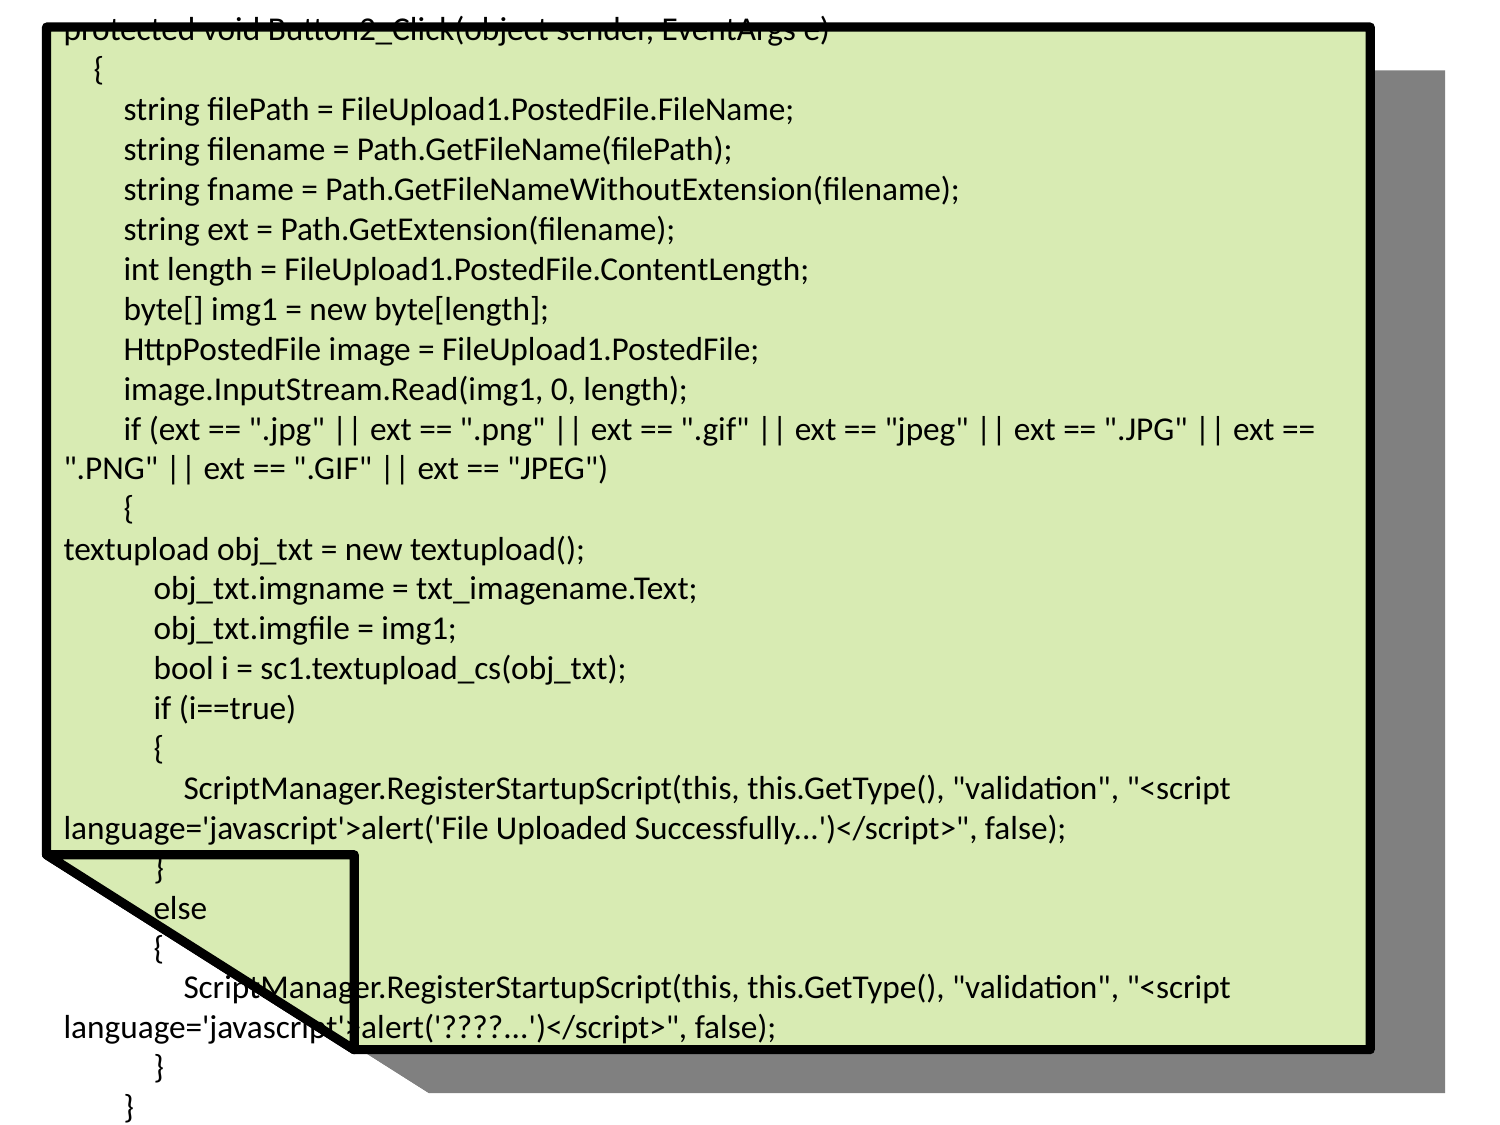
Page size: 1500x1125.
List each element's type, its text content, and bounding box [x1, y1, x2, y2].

text_box protected void Button2_Click(object sender, EventArgs e) { string filePath = FileUpload1.PostedFile.FileName; string filename = Path.GetFileName(filePath); string fname = Path.GetFileNameWithoutExtension(filename); string ext = Path.GetExtension(filename); int length = FileUpload1.PostedFile.ContentLength; byte[] img1 = new byte[length]; HttpPostedFile image = FileUpload1.PostedFile; image.InputStream.Read(img1, 0, length); if (ext == ".jpg" || ext == ".png" || ext == ".gif" || ext == "jpeg" || ext == ".JPG" || ext == ".PNG" || ext == ".GIF" || ext == "JPEG") { textupload obj_txt = new textupload(); obj_txt.imgname = txt_imagename.Text; obj_txt.imgfile = img1; bool i = sc1.textupload_cs(obj_txt); if (i==true) { ScriptManager.RegisterStartupScript(this, this.GetType(), "validation", "<script language='javascript'>alert('File Uploaded Successfully...')</script>", false); } else { ScriptManager.RegisterStartupScript(this, this.GetType(), "validation", "<script language='javascript'>alert('????...')</script>", false); } } [48, 0, 1362, 1125]
